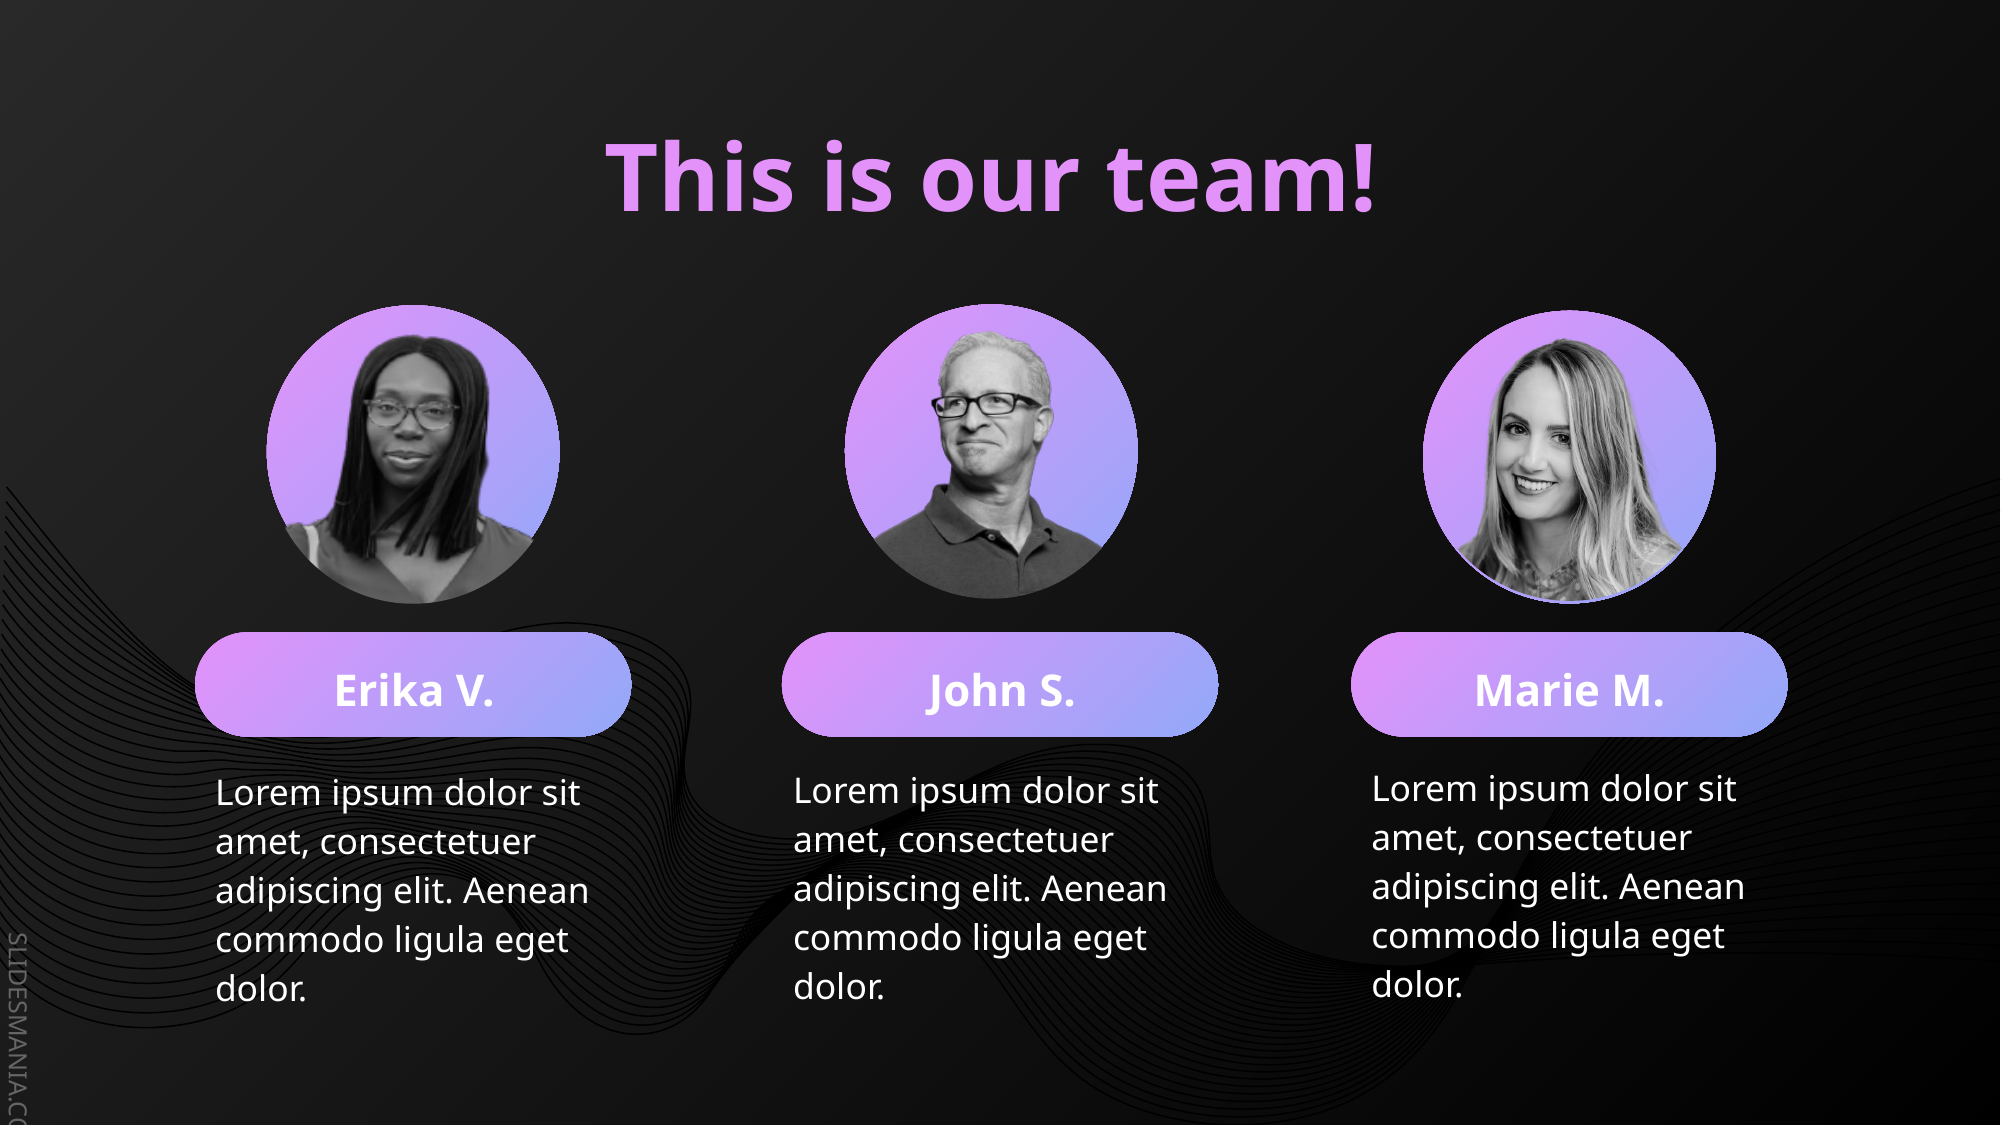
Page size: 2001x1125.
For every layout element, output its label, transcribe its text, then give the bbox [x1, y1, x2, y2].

list Lorem ipsum dolor sit amet, consectetuer adipiscing elit. Aenean commodo ligula eget dolor. [1351, 739, 1788, 892]
subtitle Erika V. [244, 634, 584, 735]
picture [1423, 308, 1716, 602]
picture [266, 311, 560, 604]
text_box [195, 632, 632, 737]
subtitle John S. [836, 634, 1169, 735]
list Lorem ipsum dolor sit amet, consectetuer adipiscing elit. Aenean commodo ligula eget dolor. [195, 743, 632, 896]
text_box [781, 632, 1219, 737]
subtitle Marie M. [1423, 634, 1716, 735]
list Lorem ipsum dolor sit amet, consectetuer adipiscing elit. Aenean commodo ligula eget dolor. [773, 742, 1210, 894]
text_box [1351, 632, 1788, 737]
text_box [376, 305, 450, 310]
title This is our team! [195, 97, 1788, 223]
picture [845, 306, 1138, 599]
